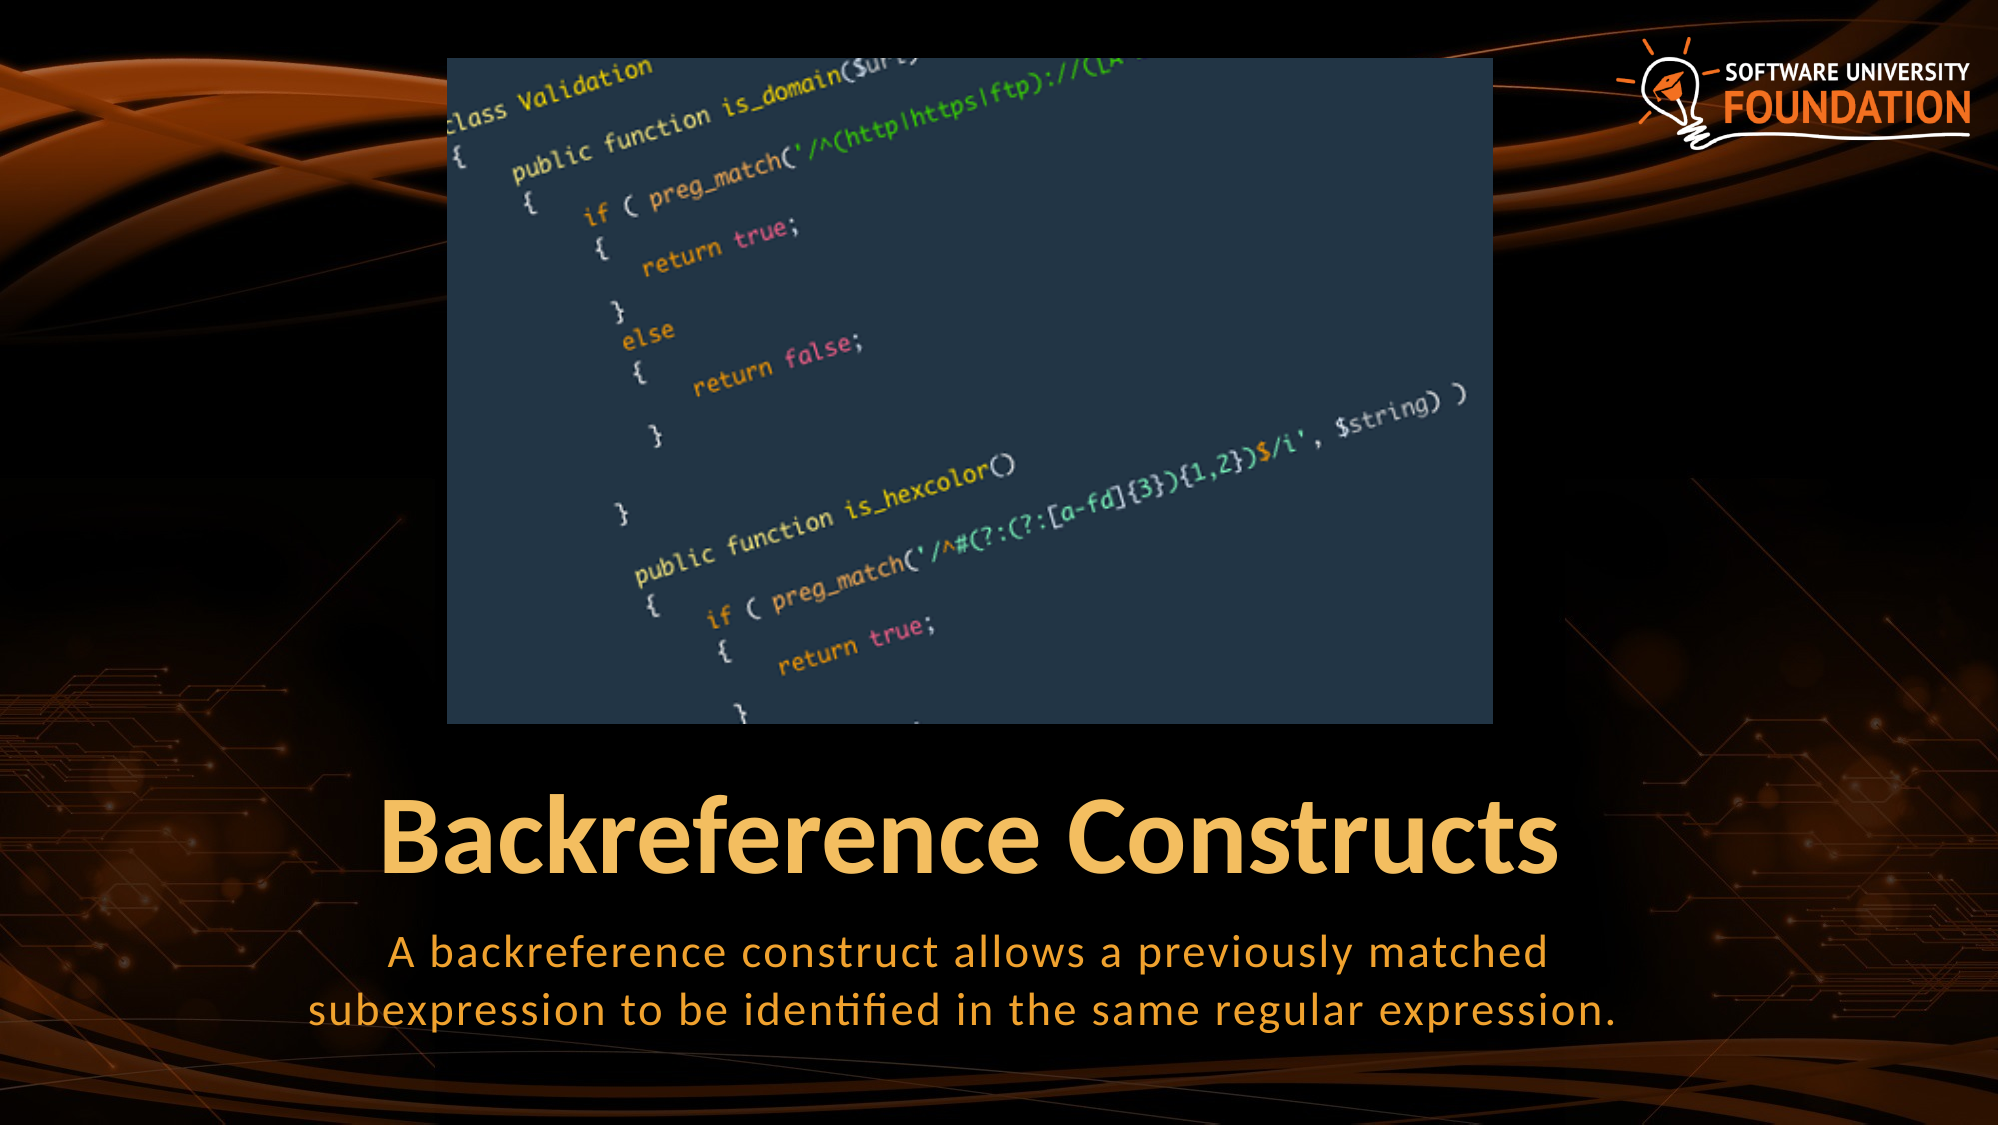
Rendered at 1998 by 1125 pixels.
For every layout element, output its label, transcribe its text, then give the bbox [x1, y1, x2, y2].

list A backreference construct allows a previously matched subexpression to be identified in the same regular expression. [236, 917, 1704, 1073]
picture [0, 0, 1998, 1125]
title Backreference Constructs [236, 743, 1704, 899]
